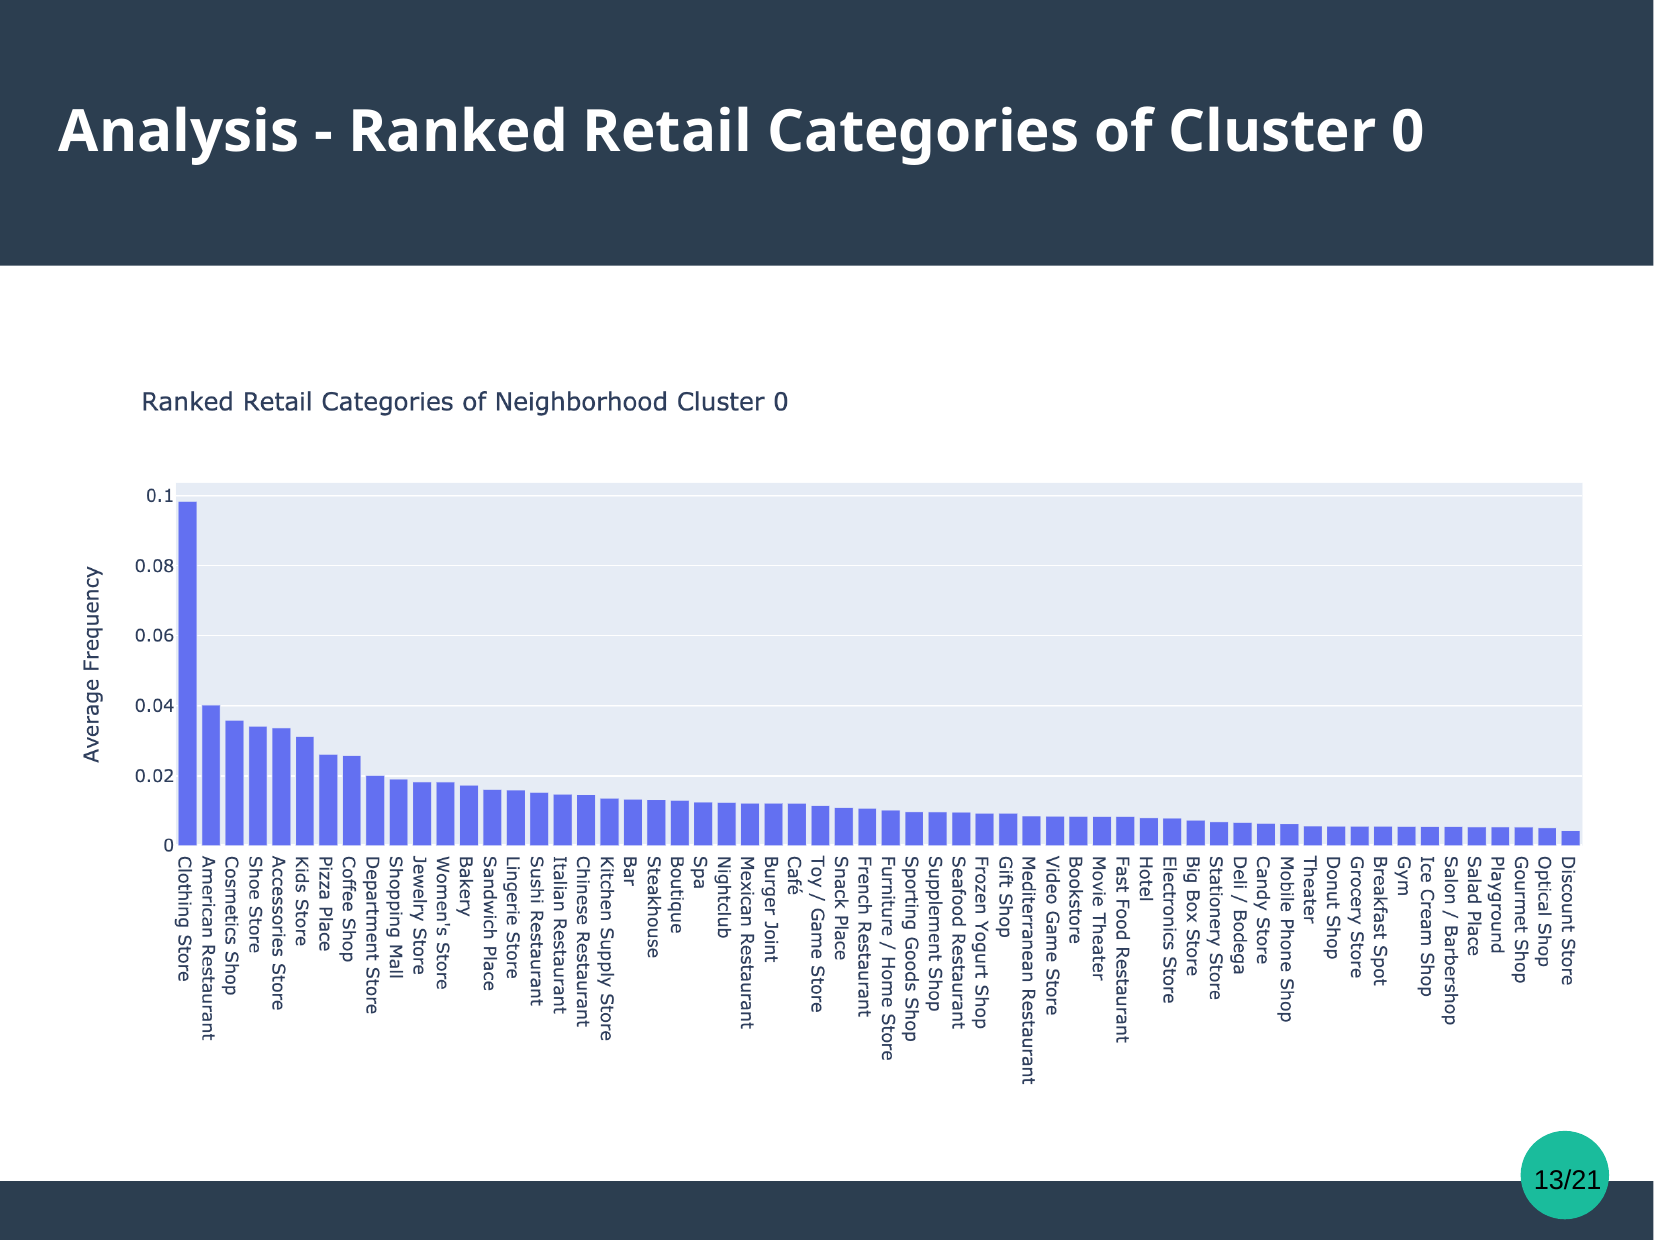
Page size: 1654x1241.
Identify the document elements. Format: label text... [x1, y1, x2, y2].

text_box 13/21 [1514, 1155, 1620, 1201]
text_box Analysis - Ranked Retail Categories of Cluster 0 [58, 49, 1595, 207]
picture [58, 381, 1595, 1095]
